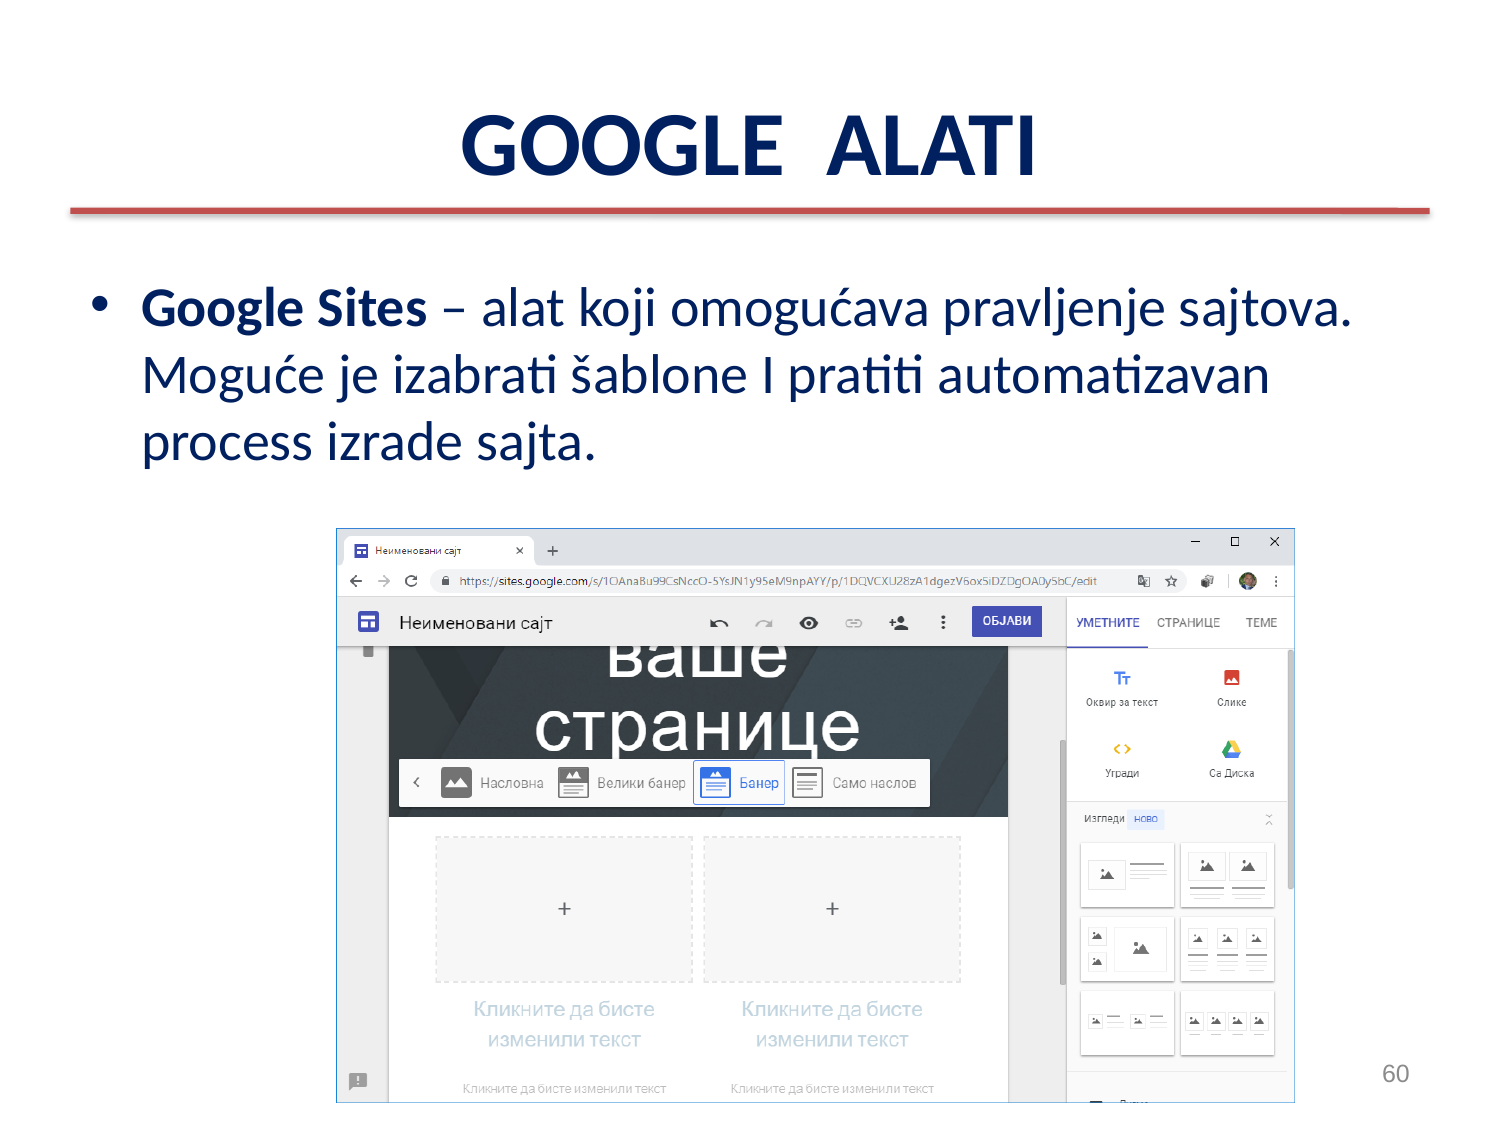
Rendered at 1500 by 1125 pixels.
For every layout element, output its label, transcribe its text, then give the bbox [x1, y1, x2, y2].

slide_number 60 [1299, 1042, 1425, 1103]
title GOOGLE ALATI [75, 45, 1425, 233]
picture [336, 528, 1295, 1103]
list Google Sites – alat koji omogućava pravljenje sajtova. Moguće je izabrati šablone I pratiti automatizavan process izrade sajta. [75, 262, 1425, 480]
